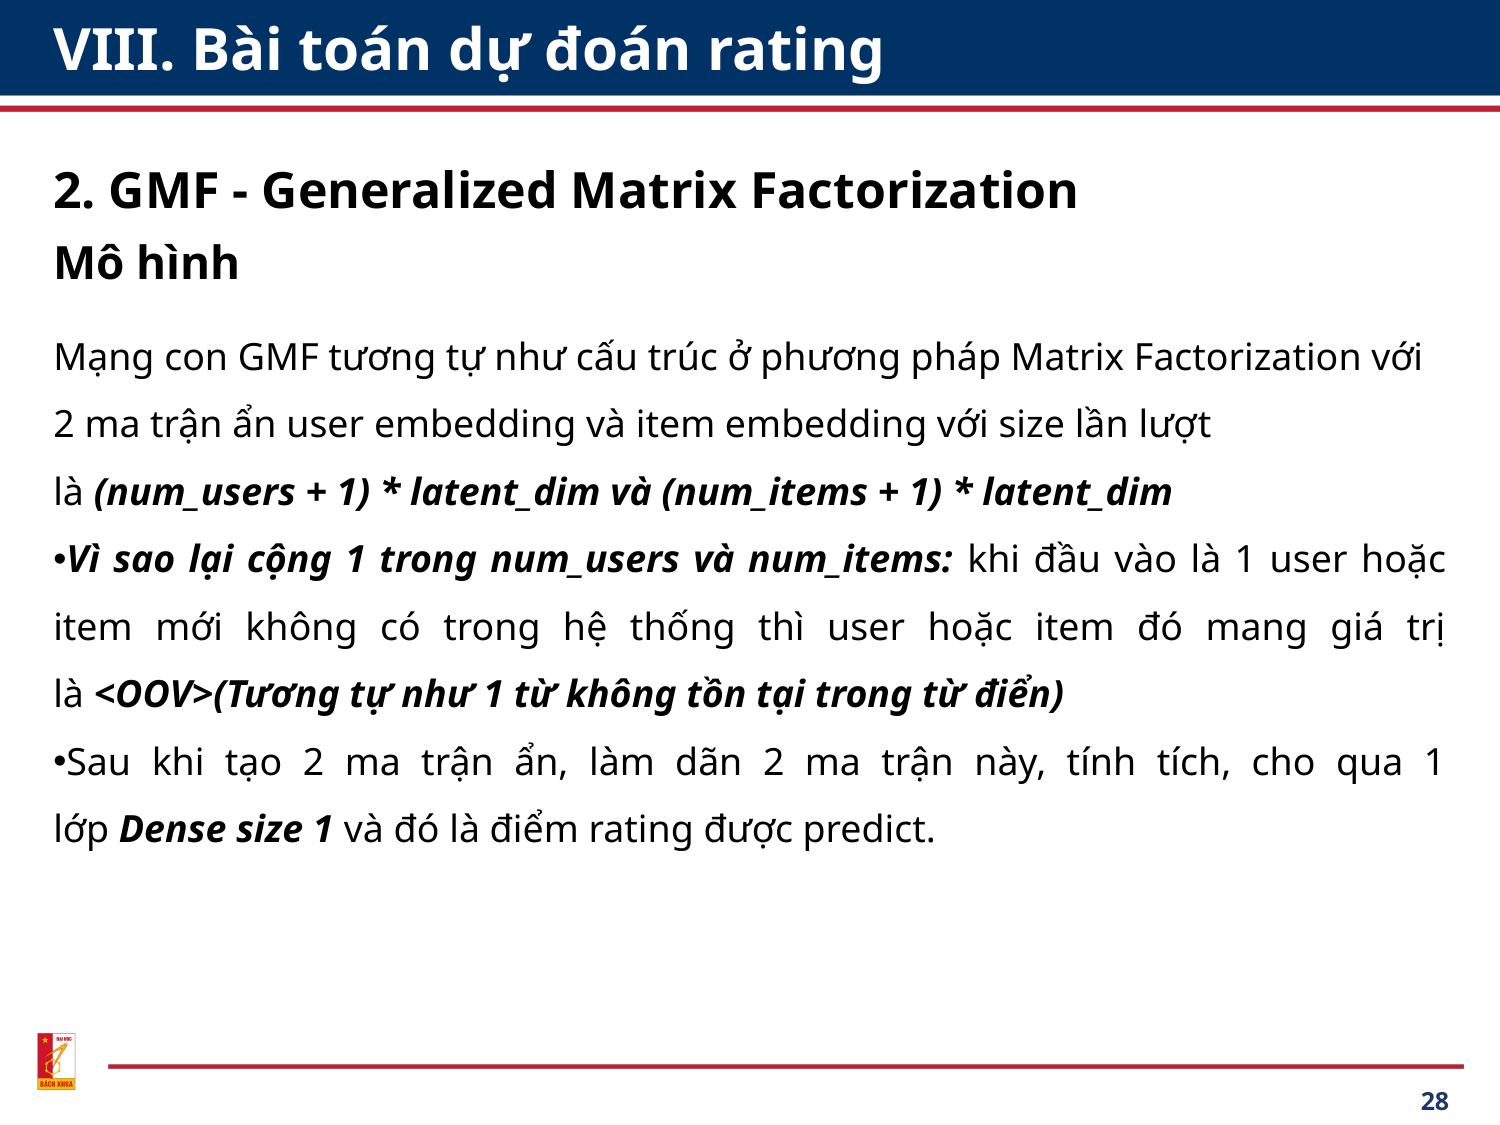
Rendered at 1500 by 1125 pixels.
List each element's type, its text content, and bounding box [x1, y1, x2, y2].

list 2. GMF - Generalized Matrix Factorization Mô hình Mạng con GMF tương tự như cấu trúc ở phương pháp Matrix Factorization với 2 ma trận ẩn user embedding và item embedding với size lần lượt là (num_users + 1) * latent_dim và (num_items + 1) * latent_dim Vì sao lại cộng 1 trong num_users và num_items: khi đầu vào là 1 user hoặc item mới không có trong hệ thống thì user hoặc item đó mang giá trị là <OOV>(Tương tự như 1 từ không tồn tại trong từ điển) Sau khi tạo 2 ma trận ẩn, làm dãn 2 ma trận này, tính tích, cho qua 1 lớp Dense size 1 và đó là điểm rating được predict. [38, 157, 1462, 1000]
slide_number 28 [1126, 1078, 1464, 1125]
picture [0, 0, 1500, 1125]
title VIII. Bài toán dự đoán rating [38, 12, 1462, 87]
